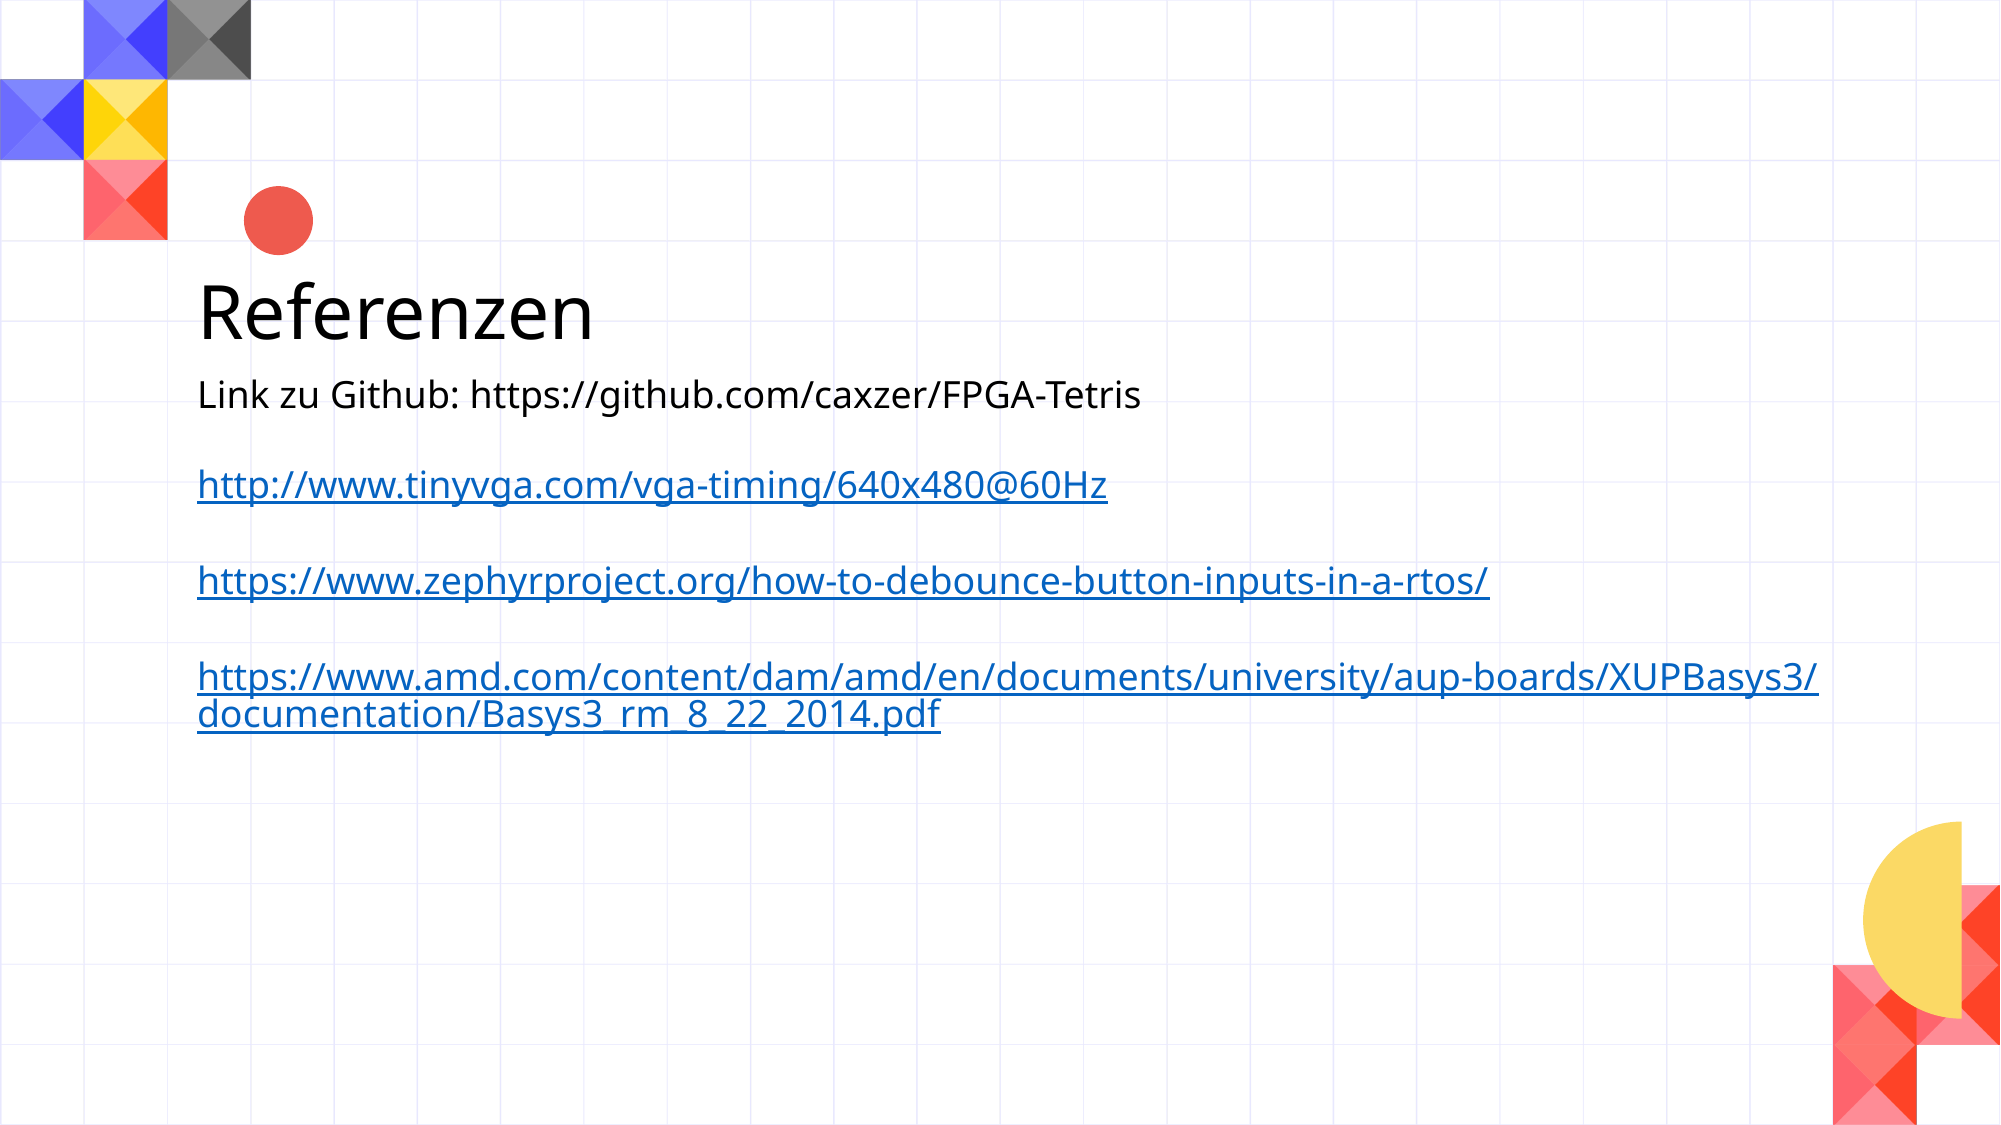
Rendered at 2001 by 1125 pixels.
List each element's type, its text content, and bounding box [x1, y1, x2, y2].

picture [0, 0, 2000, 1125]
text_box Referenzen [182, 257, 991, 363]
text_box Link zu Github: https://github.com/caxzer/FPGA-Tetris http://www.tinyvga.com/vga-timing/640x480@60Hz https://www.zephyrproject.org/how-to-debounce-button-inputs-in-a-rtos/ https://www.amd.com/content/dam/amd/en/documents/university/aup-boards/XUPBasys3/documentation/Basys3_rm_8_22_2014.pdf [182, 363, 1851, 757]
